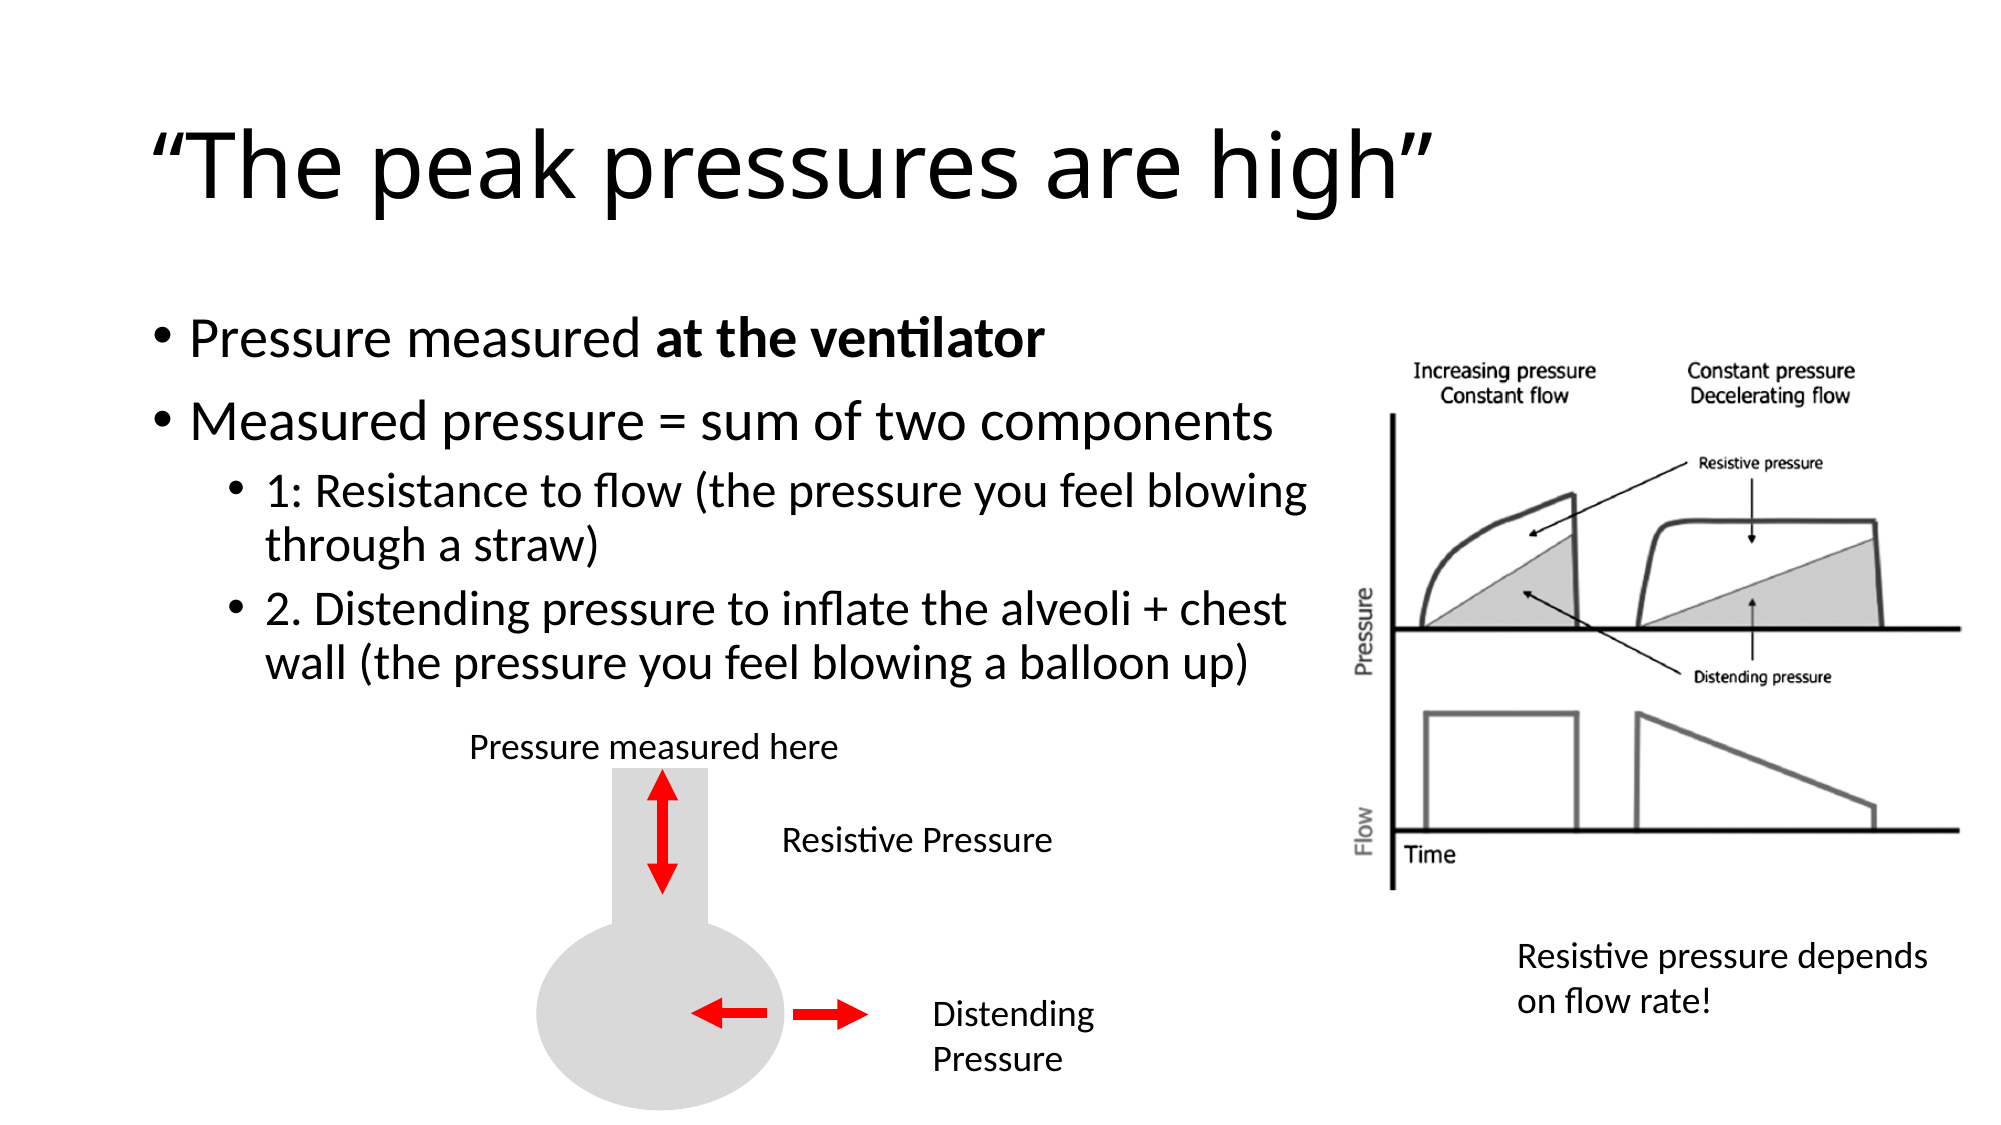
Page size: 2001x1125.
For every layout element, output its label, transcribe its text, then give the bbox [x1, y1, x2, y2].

text_box Resistive Pressure [767, 808, 1073, 868]
text_box [536, 923, 785, 1111]
text_box Distending Pressure [917, 981, 1115, 1087]
text_box Pressure measured here [454, 714, 867, 775]
picture [1338, 338, 1981, 898]
text_box Resistive pressure depends on flow rate! [1502, 923, 1957, 1029]
list Pressure measured at the ventilator Measured pressure = sum of two components 1: Resistance to flow (the pressure you feel blowing through a straw) 2. Distending pressure to inflate the alveoli + chest wall (the pressure you feel blowing a balloon up) [137, 299, 1339, 1014]
text_box [612, 775, 708, 926]
title “The peak pressures are high” [137, 59, 1863, 278]
